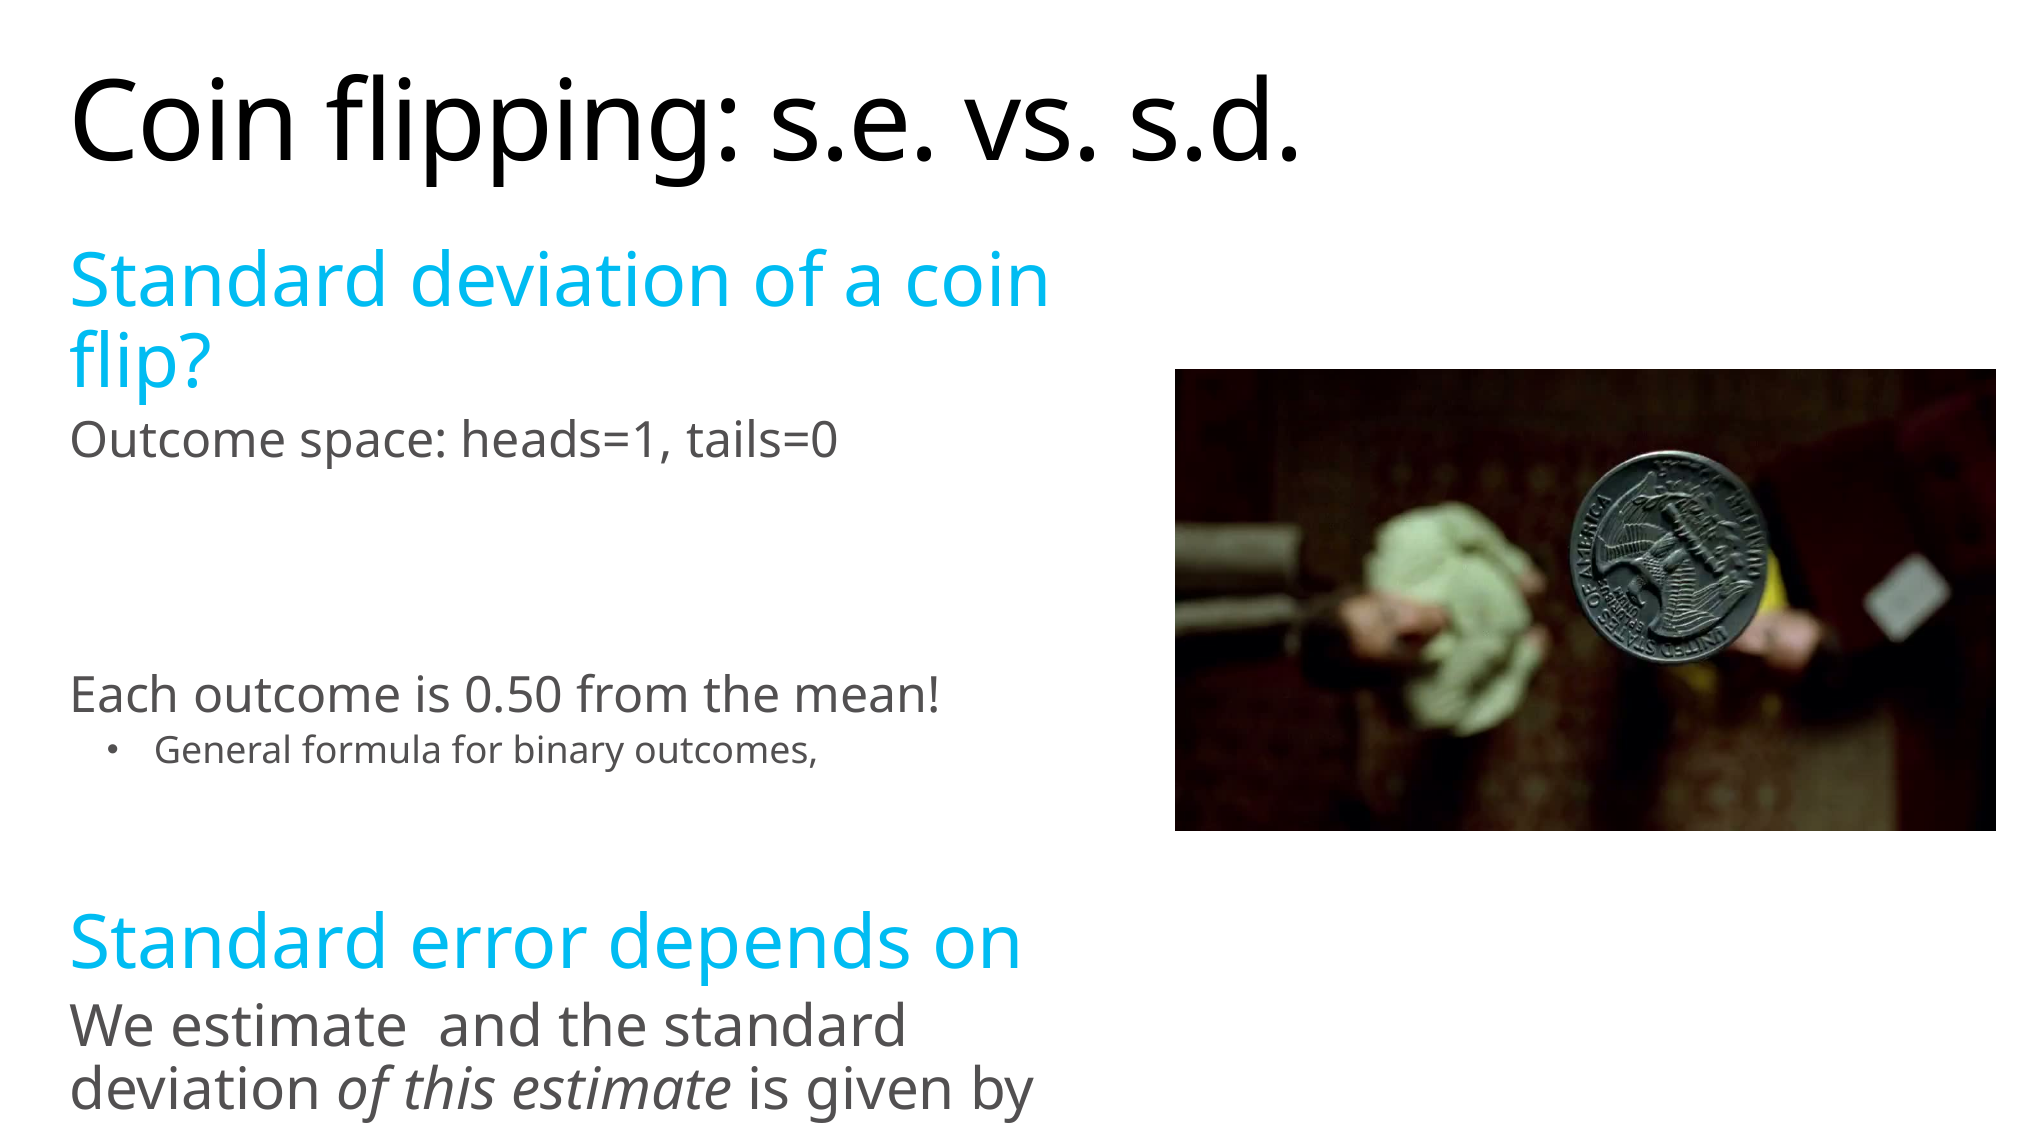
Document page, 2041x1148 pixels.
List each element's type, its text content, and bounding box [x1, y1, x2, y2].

title Coin flipping: s.e. vs. s.d. [45, 48, 1996, 200]
picture [1175, 369, 1996, 831]
